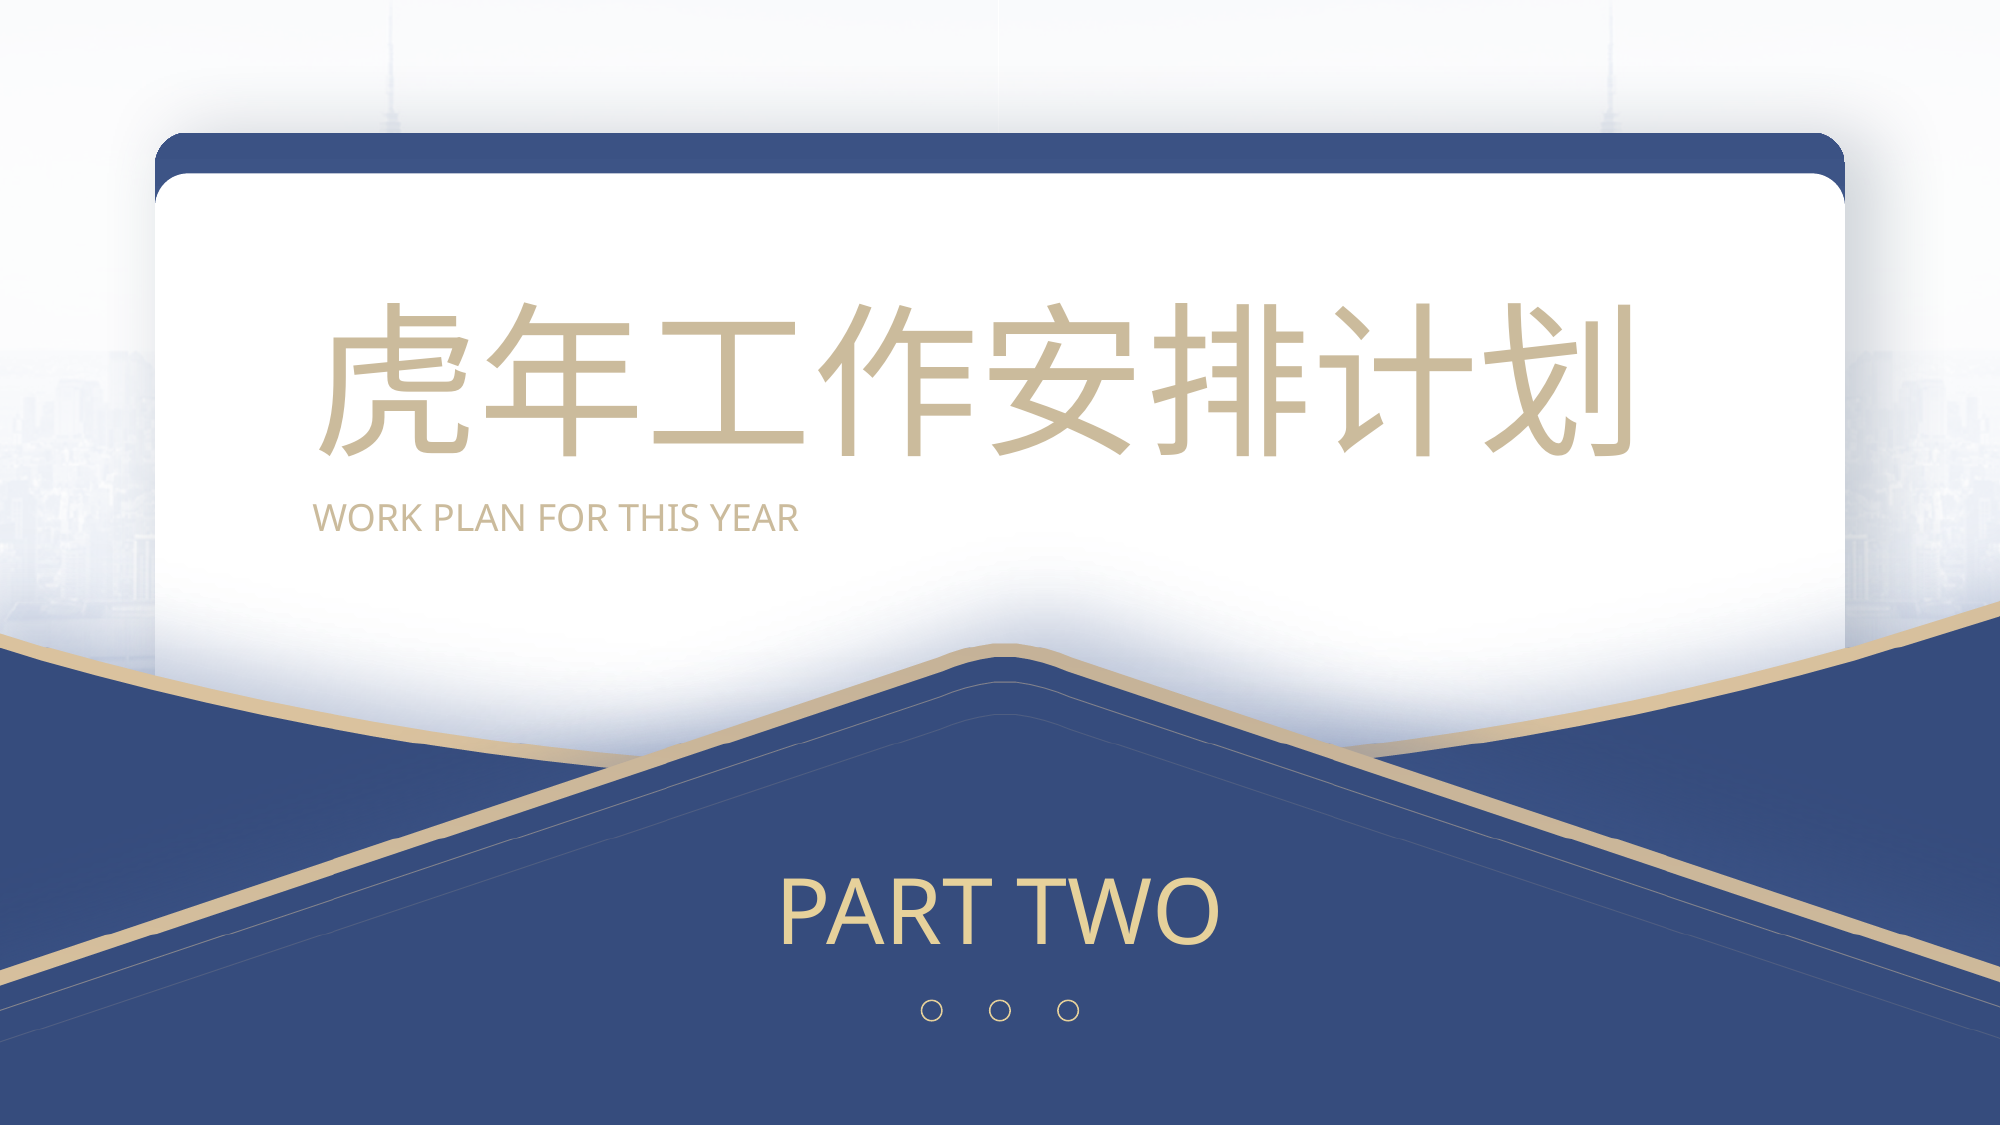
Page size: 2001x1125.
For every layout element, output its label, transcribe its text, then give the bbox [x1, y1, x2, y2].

text_box PART TWO [731, 845, 1269, 971]
text_box 虎年工作安排计划 [297, 269, 1703, 484]
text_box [921, 1000, 1079, 1021]
text_box WORK PLAN FOR THIS YEAR [297, 486, 1703, 547]
picture [0, 0, 2000, 1125]
